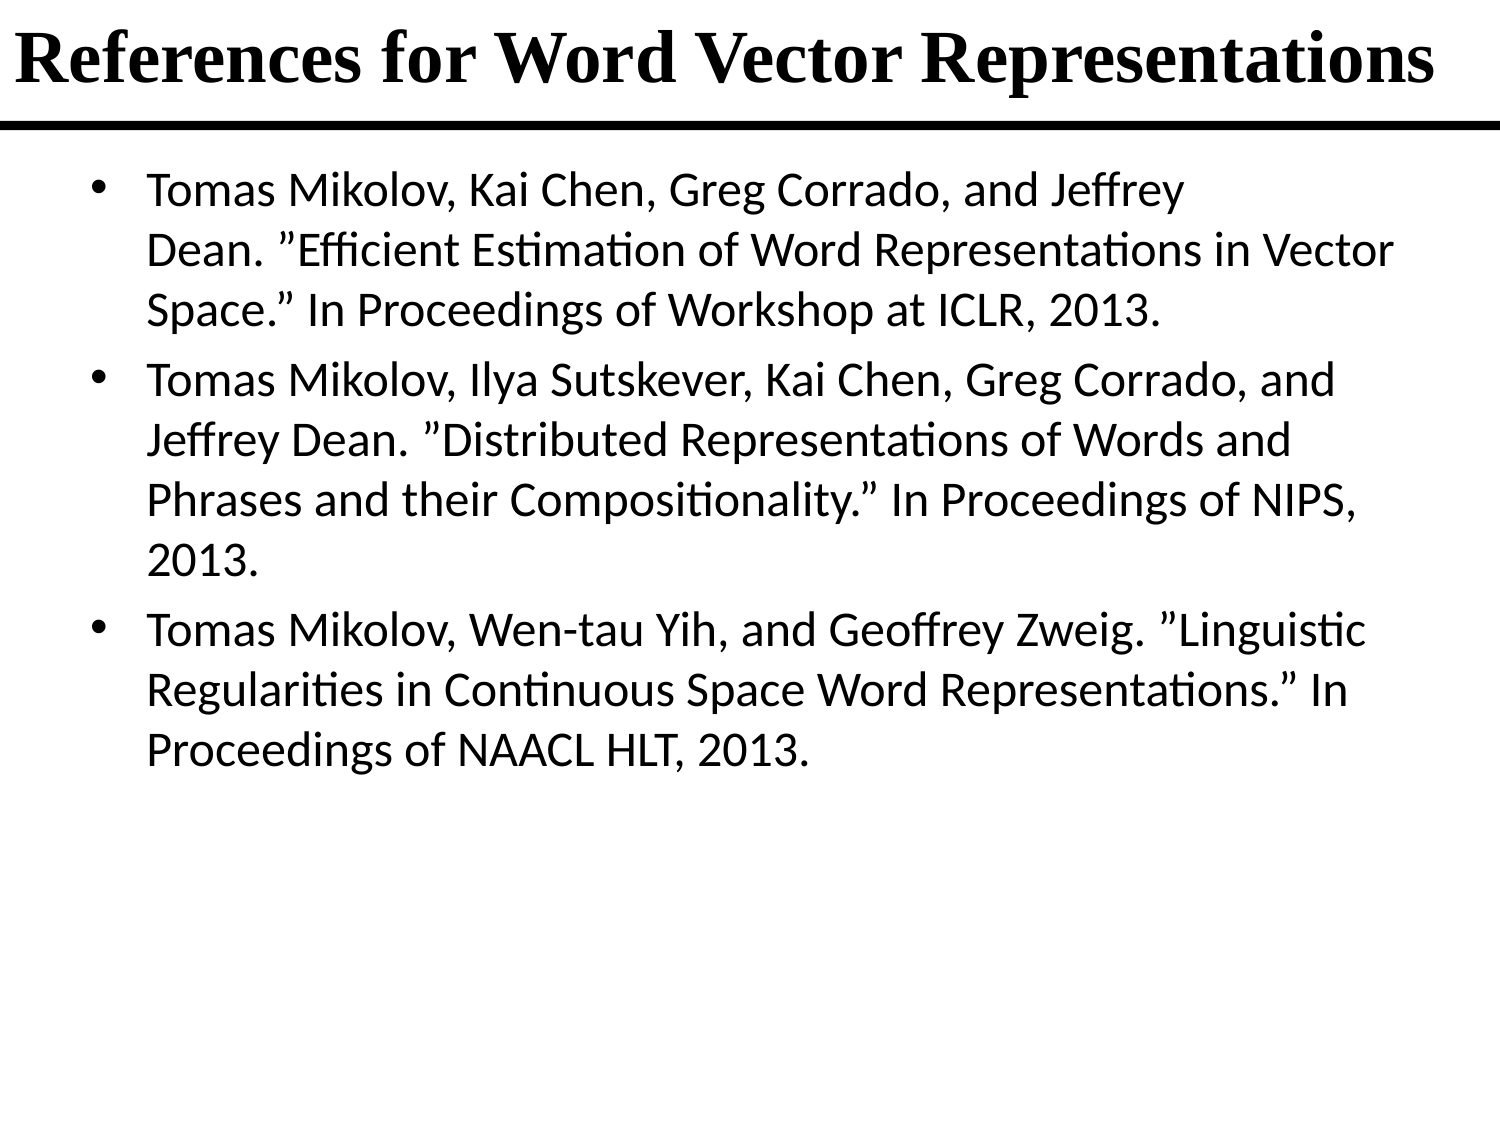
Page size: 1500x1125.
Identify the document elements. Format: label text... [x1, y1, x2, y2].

title References for Word Vector Representations [0, 0, 1500, 119]
list Tomas Mikolov, Kai Chen, Greg Corrado, and Jeffrey Dean. ”Efficient Estimation of Word Representations in Vector Space.” In Proceedings of Workshop at ICLR, 2013. Tomas Mikolov, Ilya Sutskever, Kai Chen, Greg Corrado, and Jeffrey Dean. ”Distributed Representations of Words and Phrases and their Compositionality.” In Proceedings of NIPS, 2013. Tomas Mikolov, Wen-tau Yih, and Geoffrey Zweig. ”Linguistic Regularities in Continuous Space Word Representations.” In Proceedings of NAACL HLT, 2013. [75, 149, 1425, 892]
